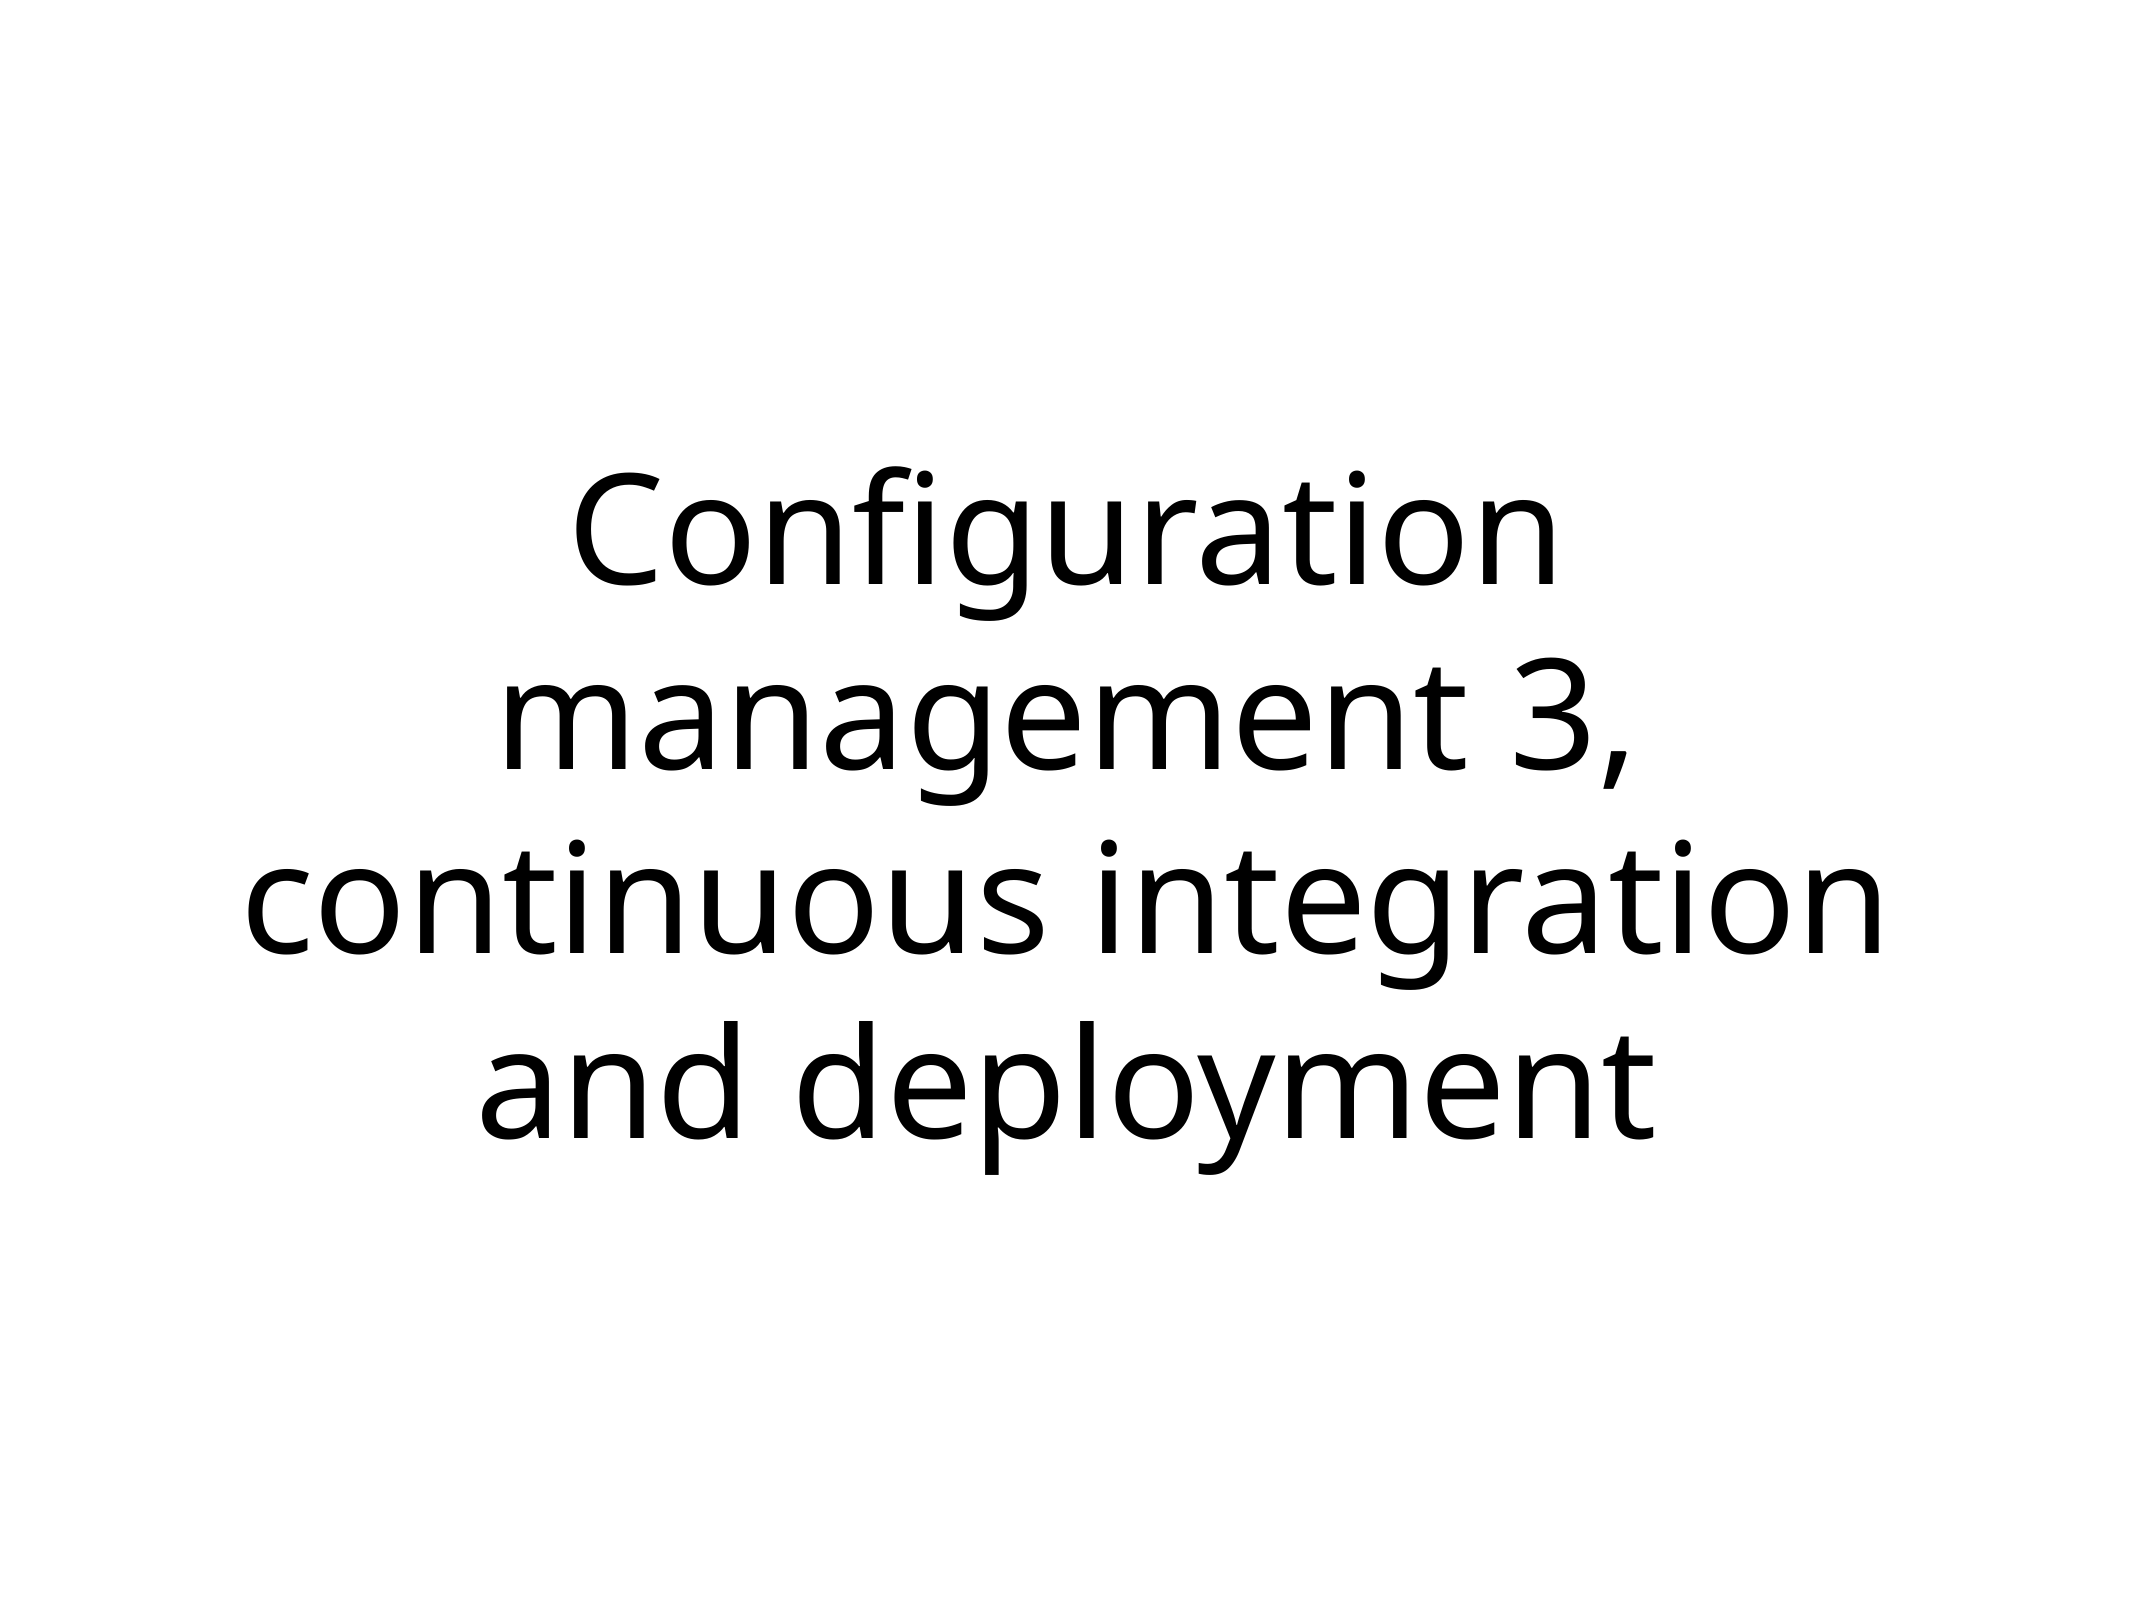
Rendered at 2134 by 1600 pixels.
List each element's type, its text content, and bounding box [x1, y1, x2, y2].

title Configuration management 3, continuous integration and deployment [207, 486, 1926, 1113]
